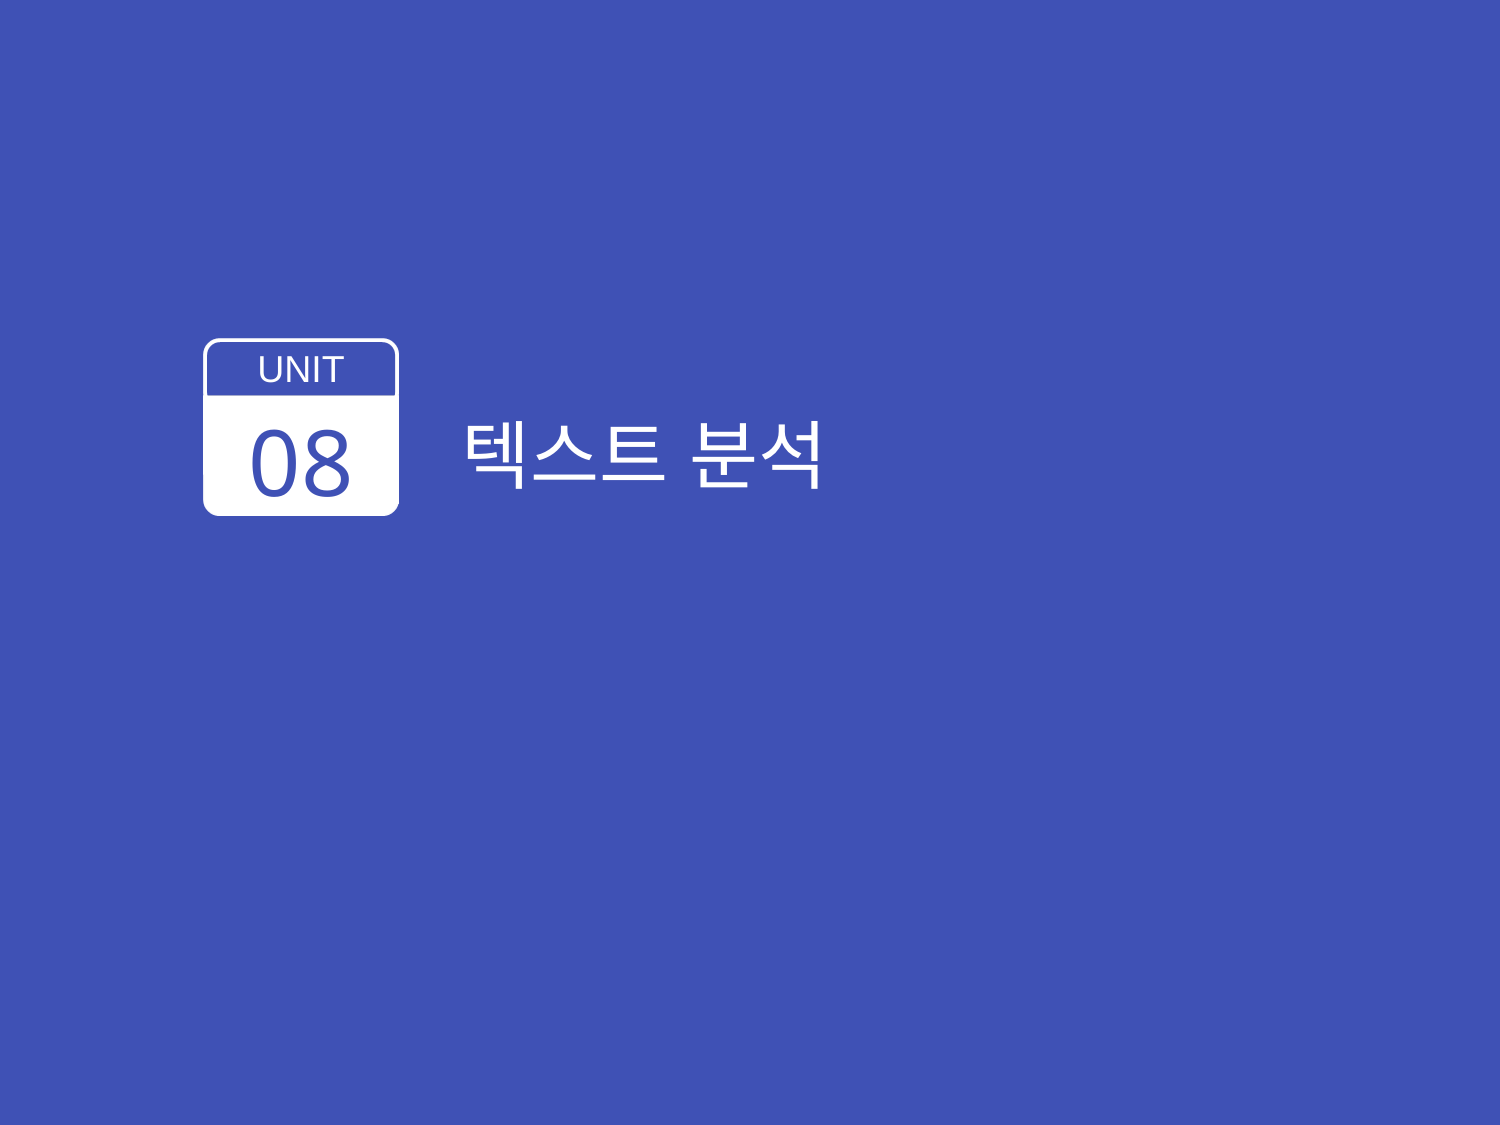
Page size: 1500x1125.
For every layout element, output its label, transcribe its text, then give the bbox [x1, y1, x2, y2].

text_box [203, 337, 400, 516]
text_box 텍스트 분석 [461, 408, 828, 499]
